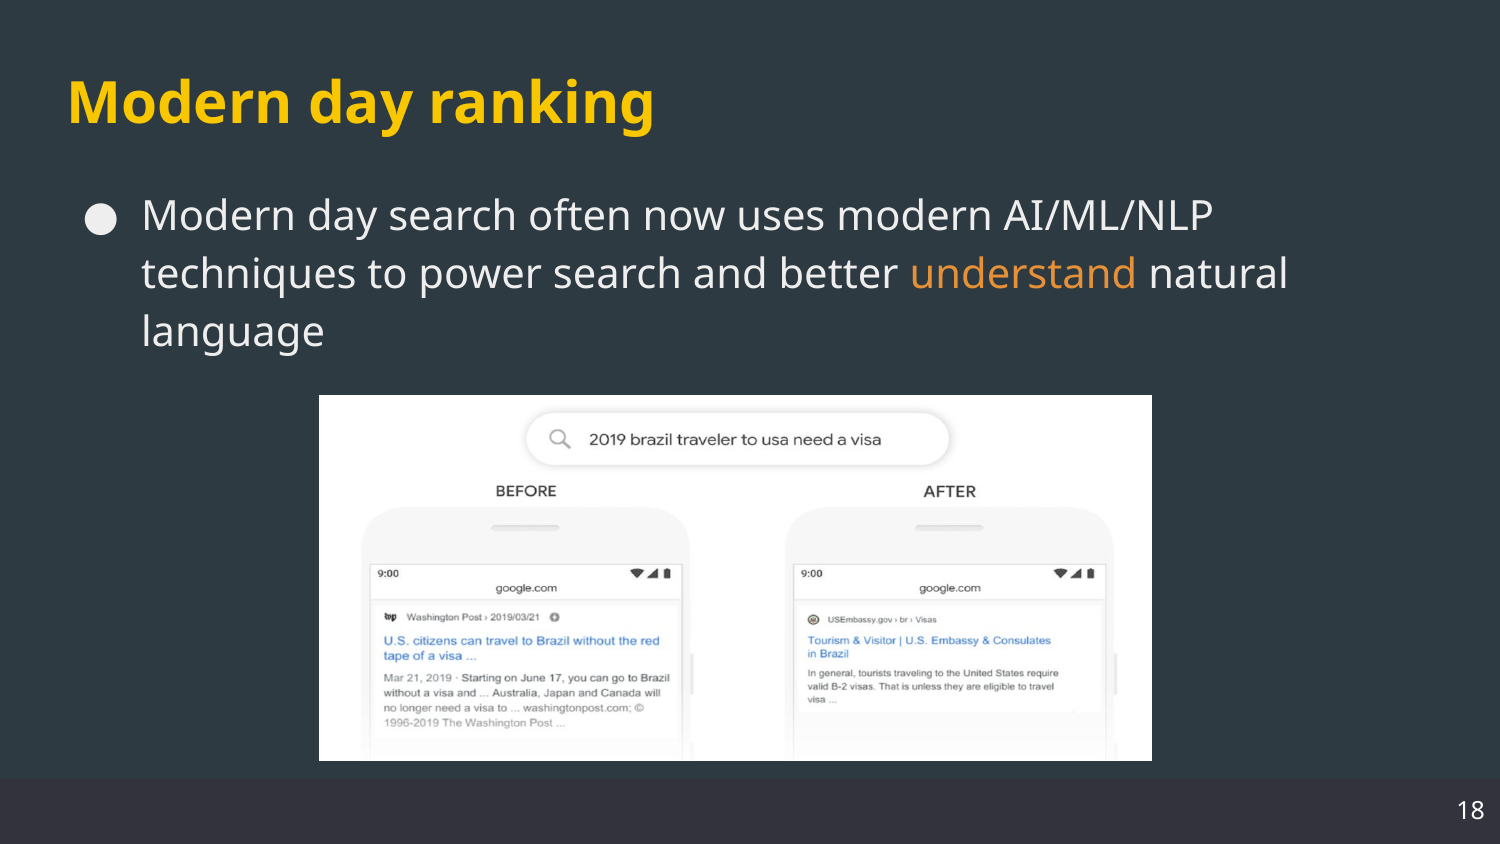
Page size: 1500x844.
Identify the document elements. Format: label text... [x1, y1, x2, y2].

title Modern day ranking [51, 50, 1449, 145]
slide_number ‹#› [1410, 779, 1500, 844]
picture [319, 395, 1152, 762]
list Modern day search often now uses modern AI/ML/NLP techniques to power search and better understand natural language [51, 166, 1420, 381]
